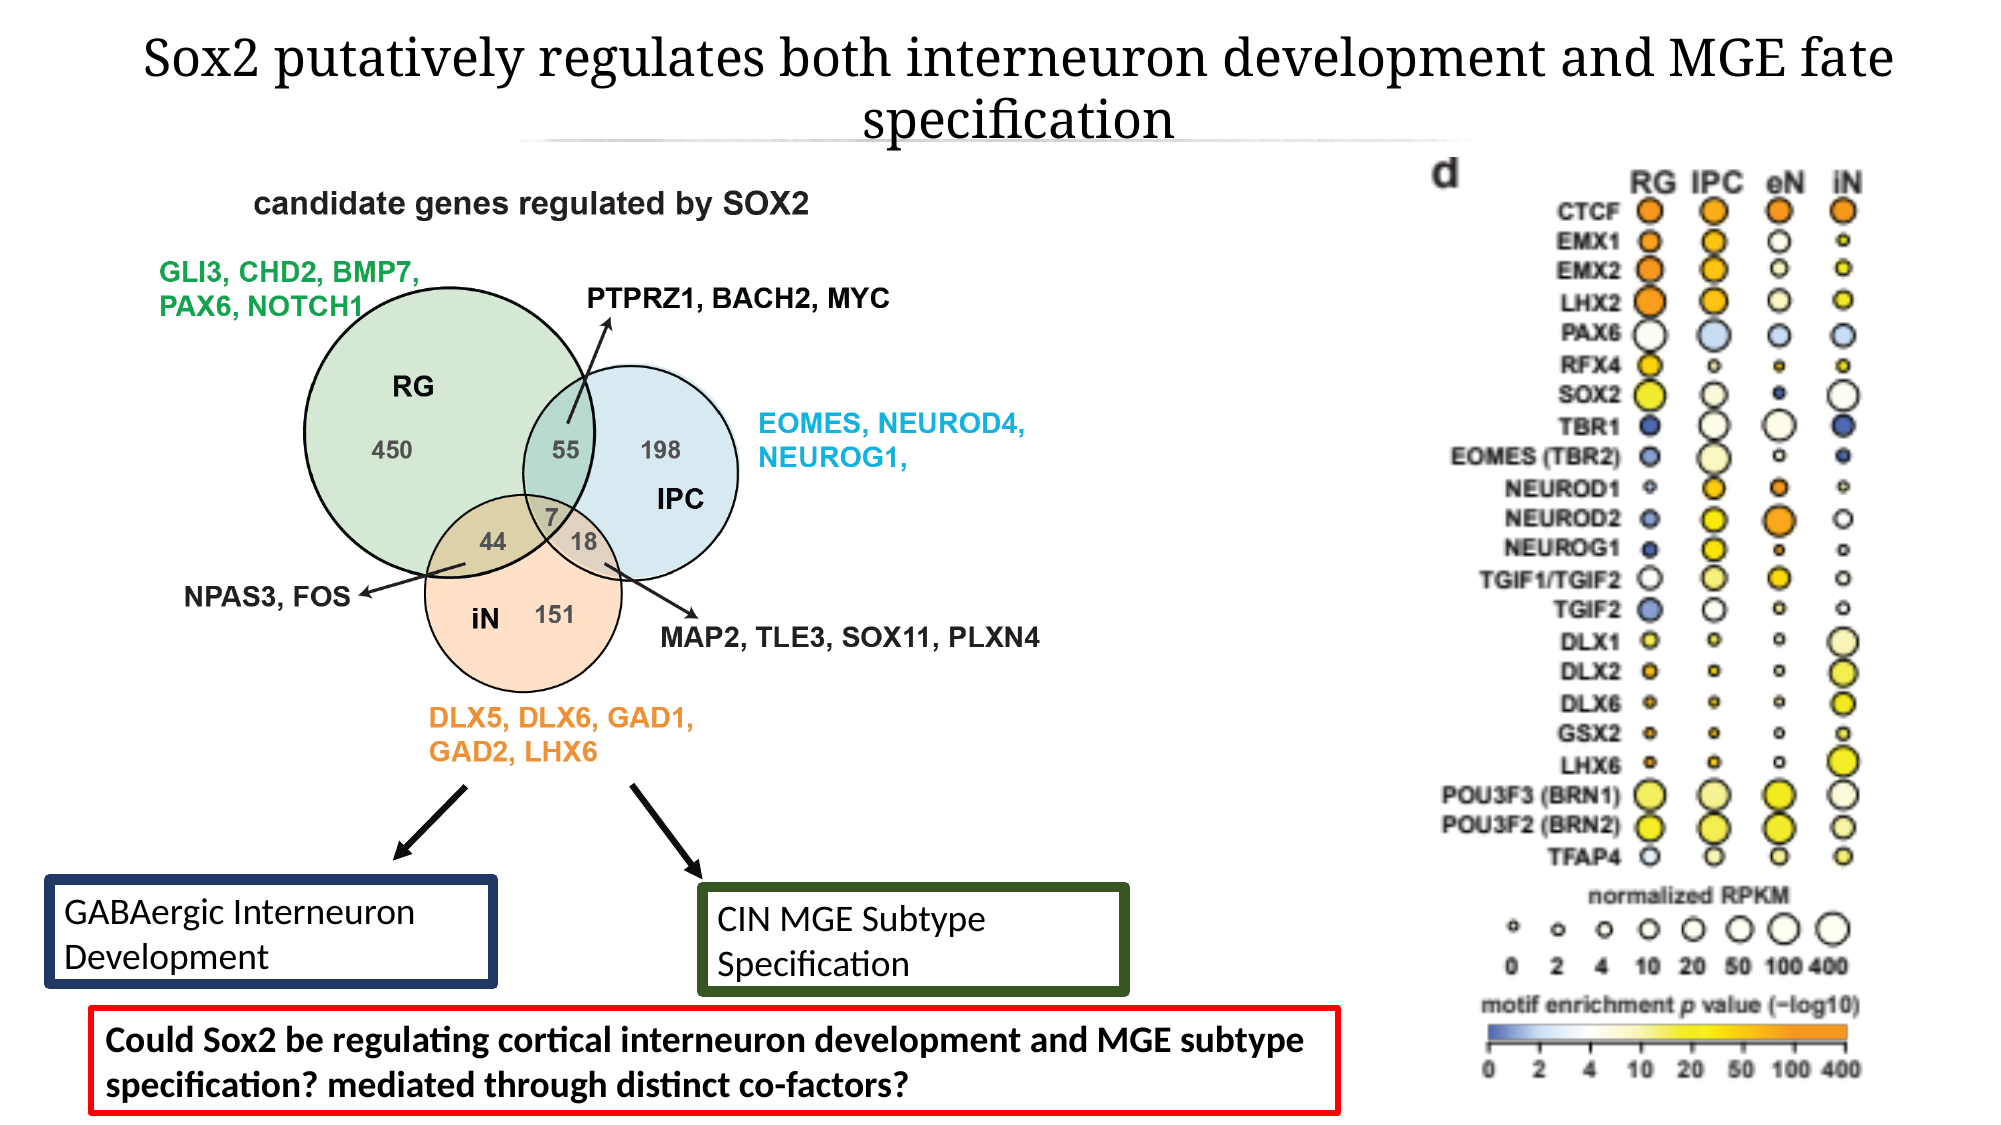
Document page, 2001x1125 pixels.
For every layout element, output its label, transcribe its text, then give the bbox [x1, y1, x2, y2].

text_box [631, 784, 703, 880]
text_box Could Sox2 be regulating cortical interneuron development and MGE subtype specification? mediated through distinct co-factors? [90, 1008, 1338, 1113]
text_box Sox2 putatively regulates both interneuron development and MGE fate specification [91, 16, 1948, 157]
text_box CIN MGE Subtype Specification [702, 886, 1125, 992]
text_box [392, 786, 466, 861]
picture [149, 186, 1044, 766]
text_box GABAergic Interneuron Development [49, 879, 493, 985]
picture [1393, 157, 1905, 1109]
